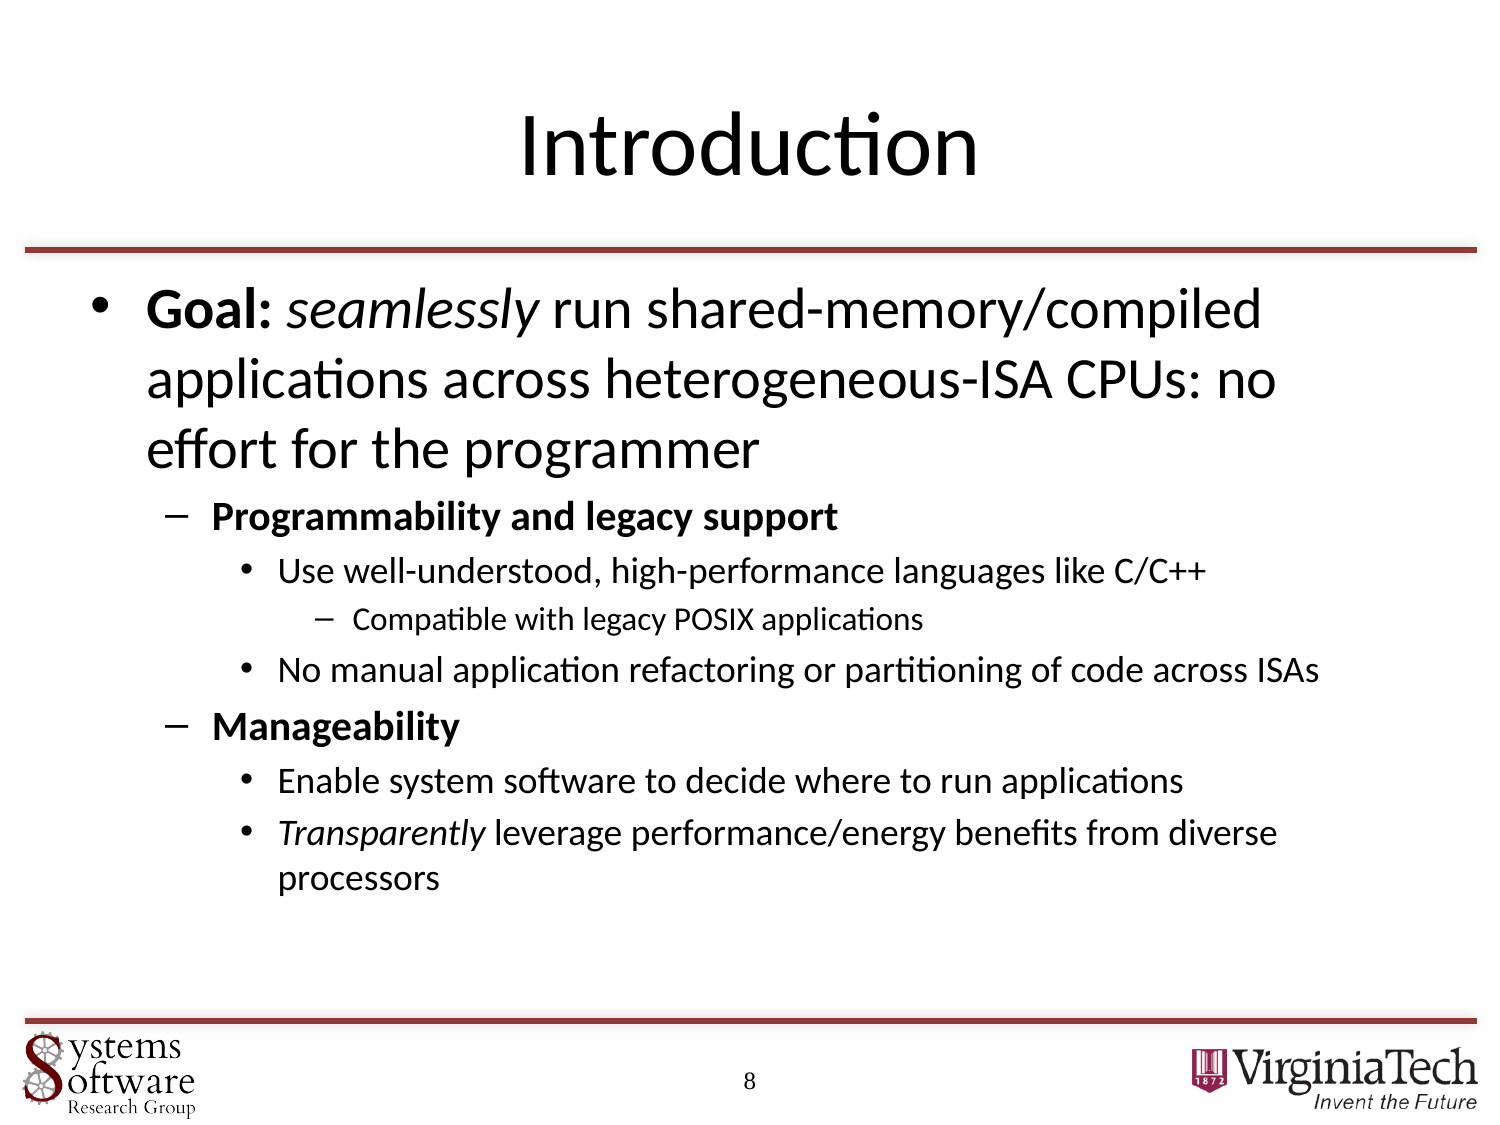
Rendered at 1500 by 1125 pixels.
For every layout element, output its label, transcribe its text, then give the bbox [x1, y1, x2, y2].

picture [1192, 1047, 1478, 1109]
picture [22, 1031, 195, 1119]
title Introduction [75, 45, 1425, 233]
list Goal: seamlessly run shared-memory/compiled applications across heterogeneous-ISA CPUs: no effort for the programmer Programmability and legacy support Use well-understood, high-performance languages like C/C++ Compatible with legacy POSIX applications No manual application refactoring or partitioning of code across ISAs Manageability Enable system software to decide where to run applications Transparently leverage performance/energy benefits from diverse processors [75, 262, 1425, 1005]
